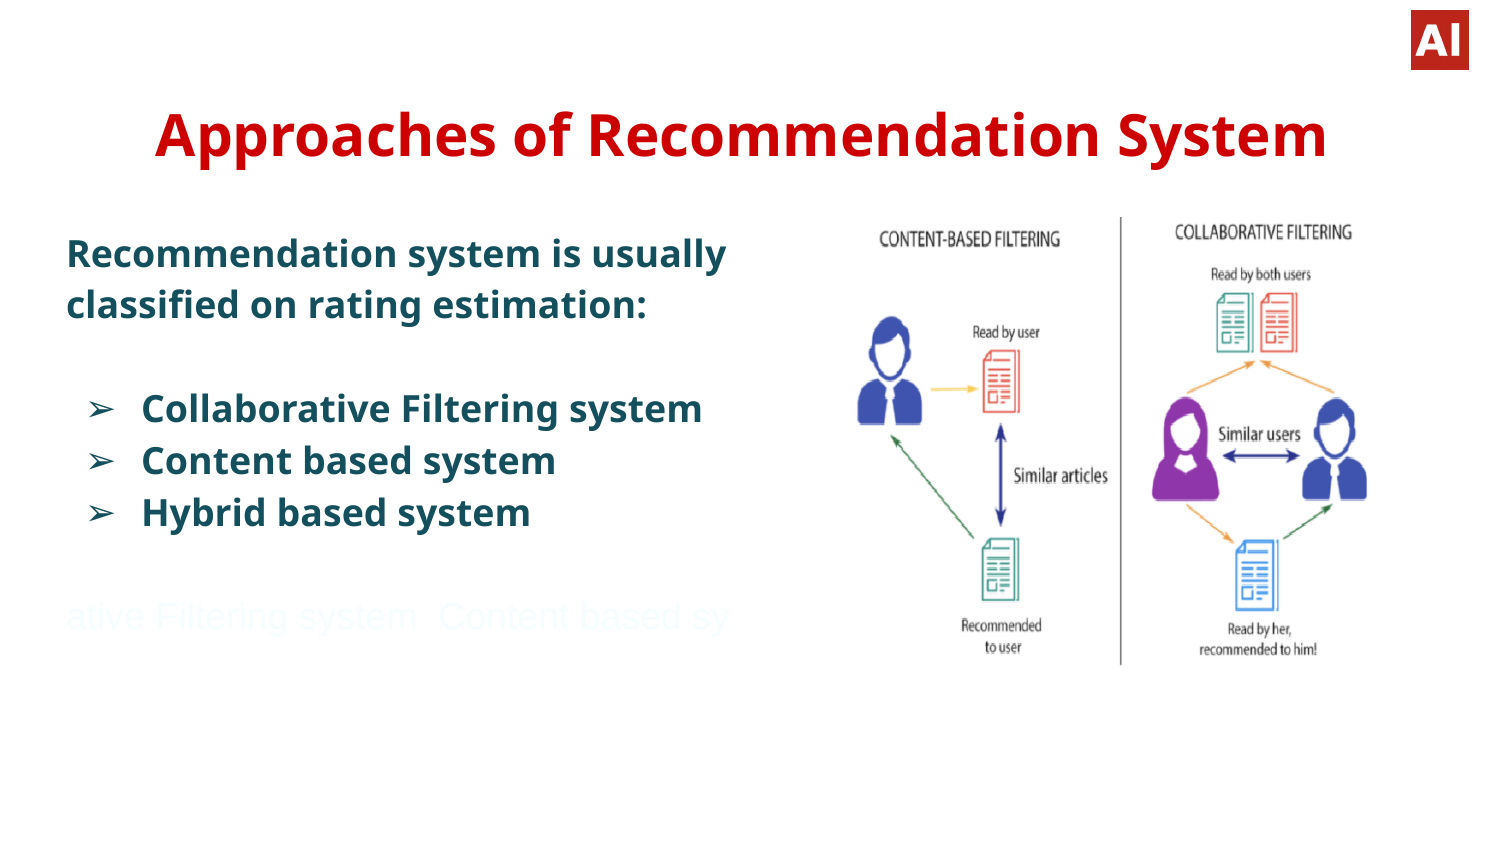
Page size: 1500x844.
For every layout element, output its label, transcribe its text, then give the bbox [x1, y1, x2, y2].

picture [1411, 10, 1469, 70]
title Approaches of Recommendation System [51, 72, 1449, 167]
picture [789, 195, 1451, 738]
list Recommendation system is usually classified on rating estimation: Collaborative Filtering system Content based system Hybrid based system ative Filtering system Content based sy [51, 208, 790, 750]
